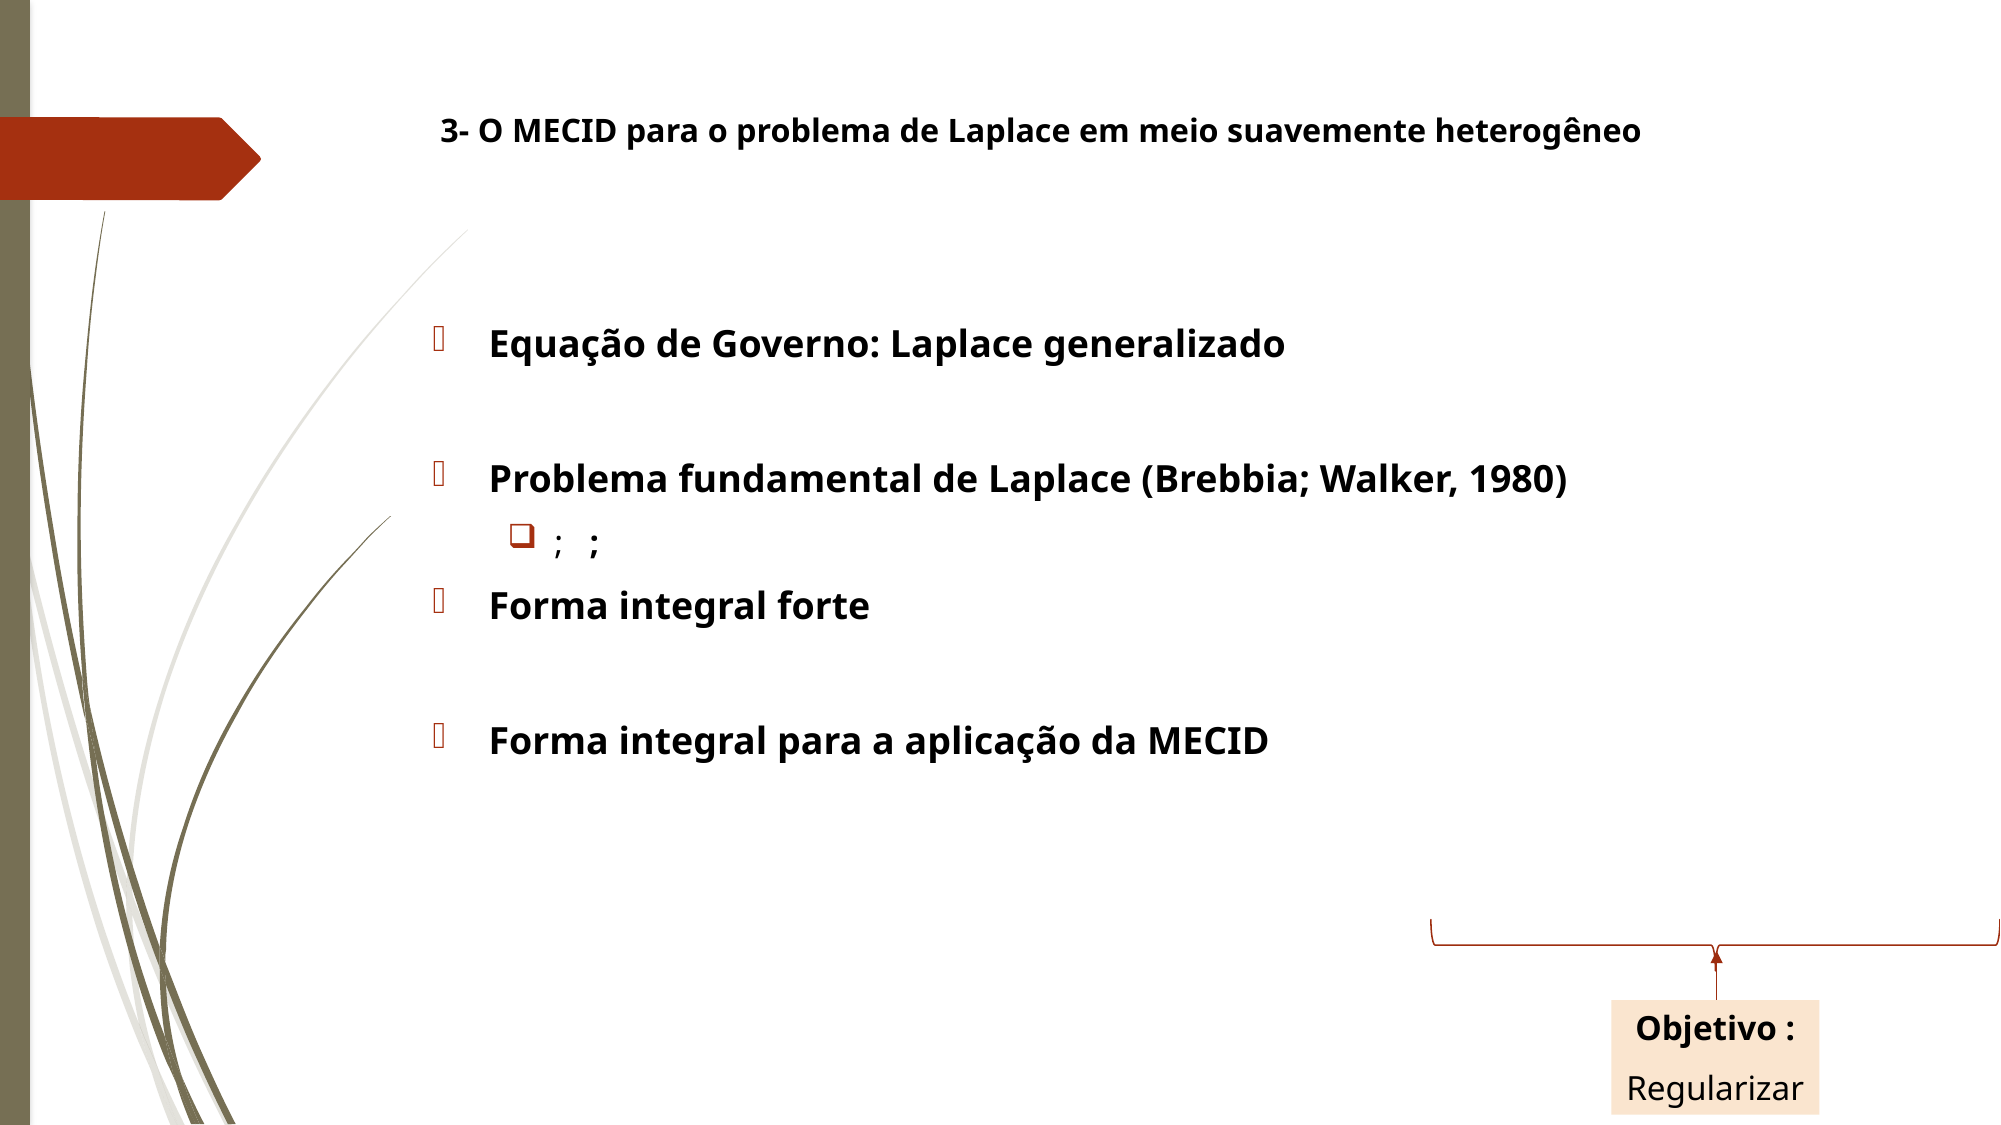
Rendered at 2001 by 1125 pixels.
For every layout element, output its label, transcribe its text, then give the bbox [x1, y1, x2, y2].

title 3- O MECID para o problema de Laplace em meio suavemente heterogêneo [425, 102, 1888, 313]
text_box [1430, 918, 2000, 957]
text_box Objetivo : Regularizar [1611, 1000, 1820, 1115]
